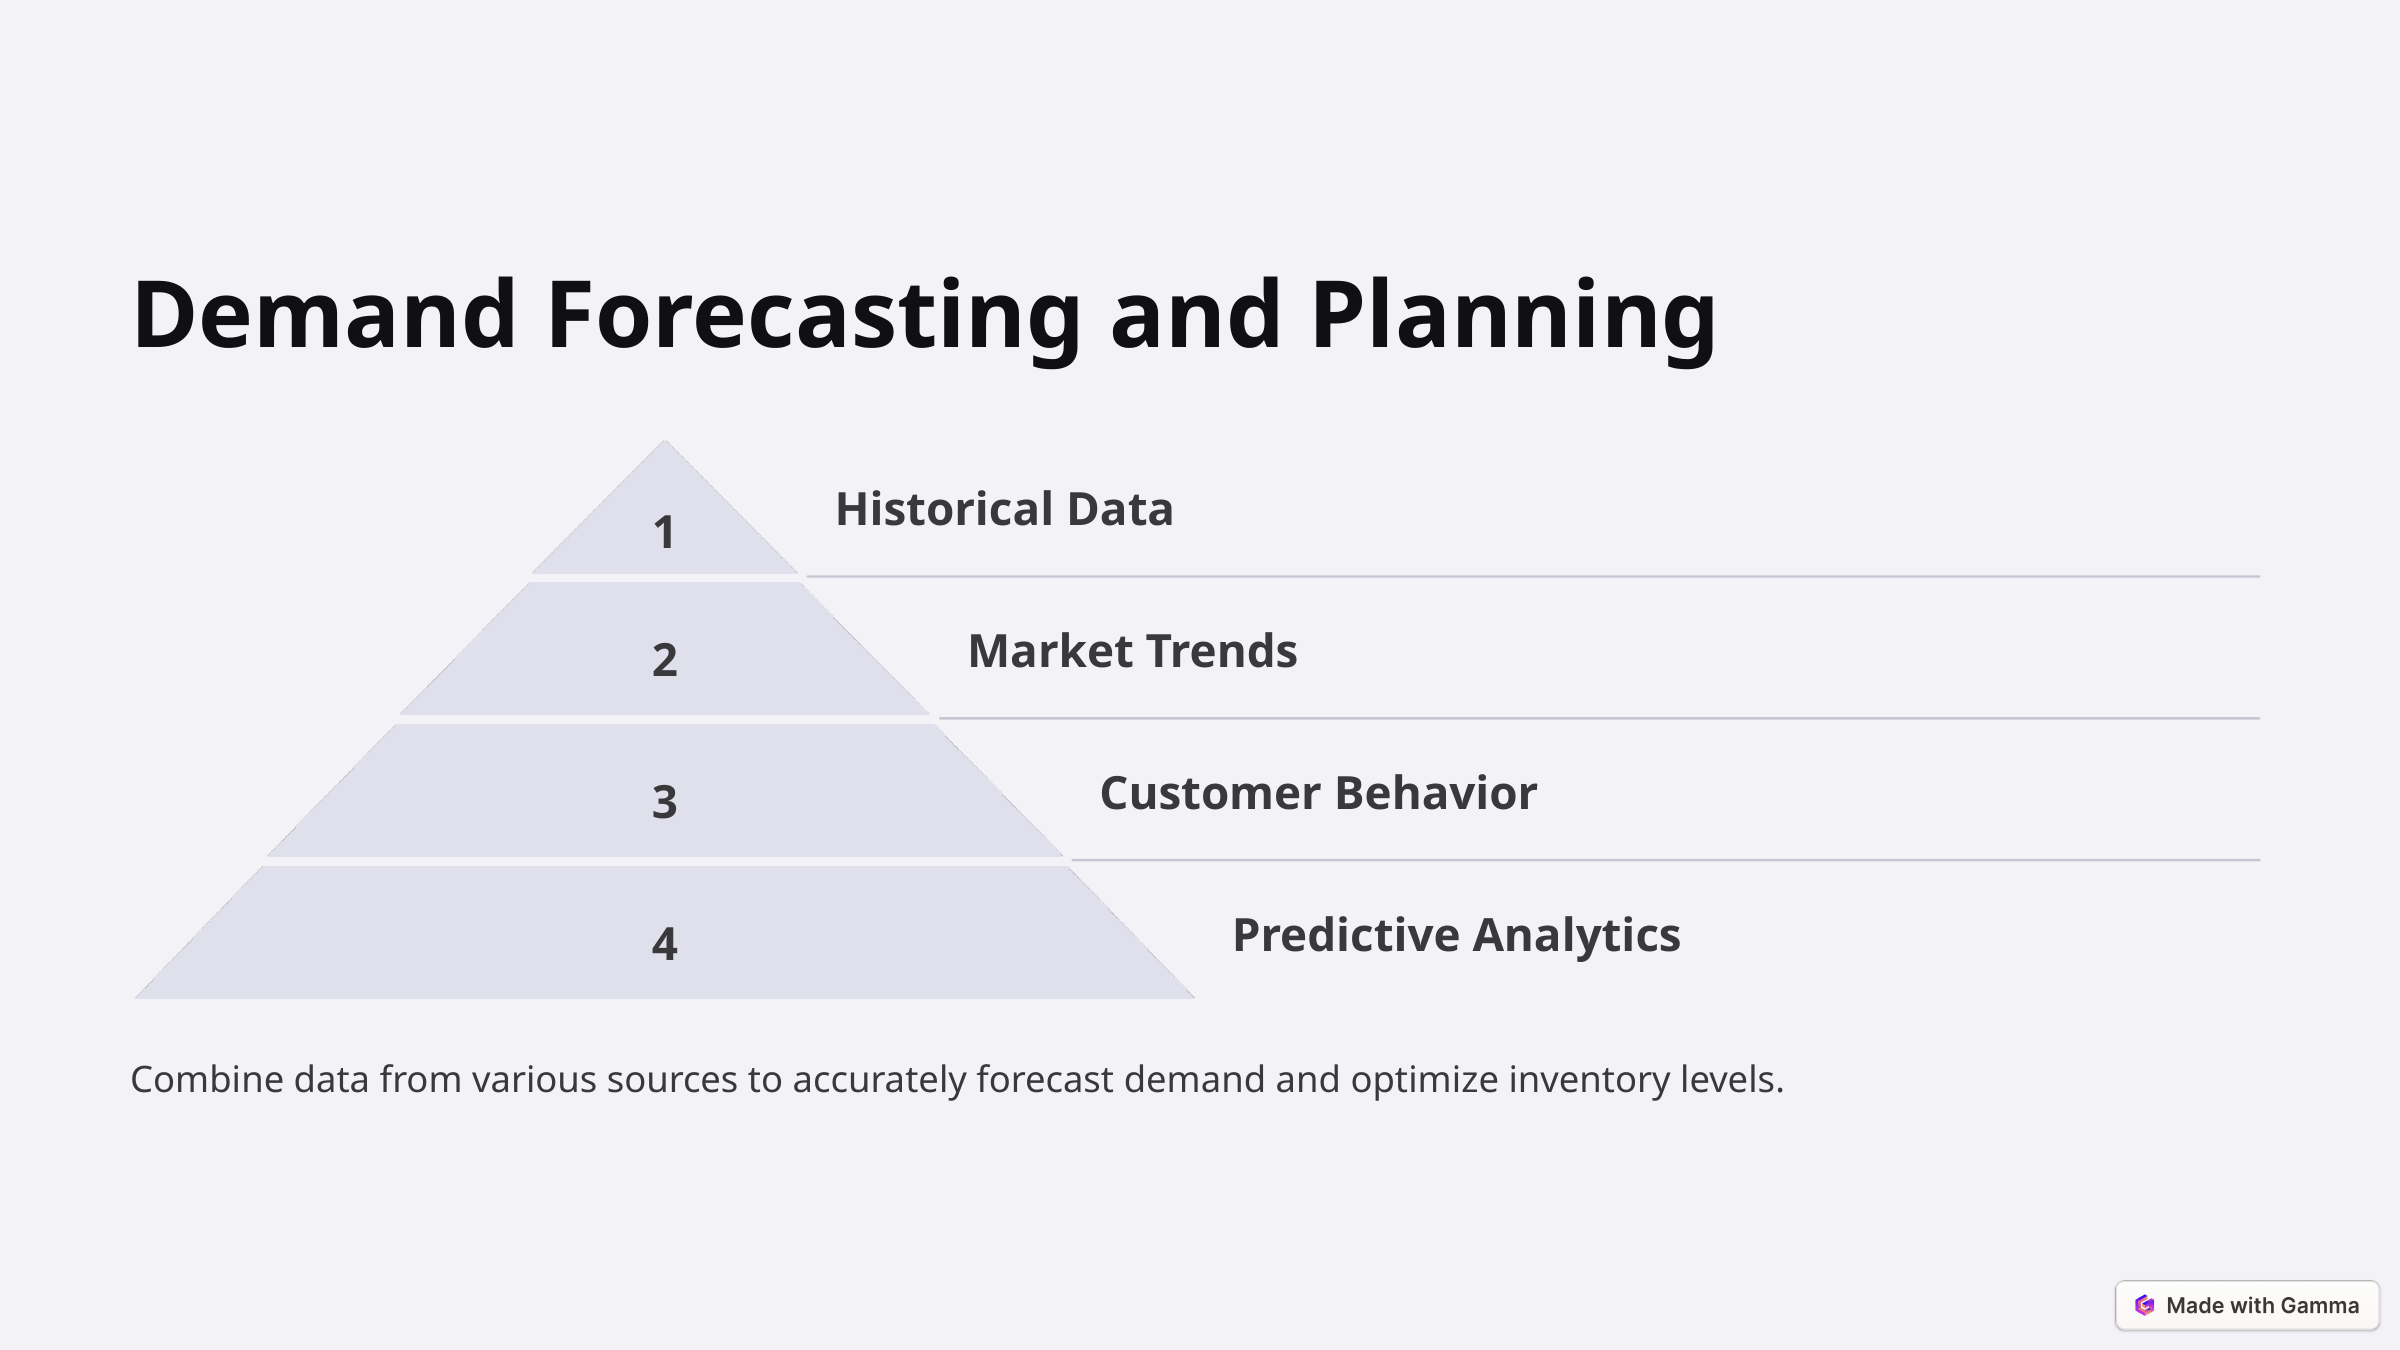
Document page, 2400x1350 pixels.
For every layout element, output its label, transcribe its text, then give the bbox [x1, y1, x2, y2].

text_box [1071, 858, 2261, 862]
text_box Market Trends [967, 619, 1283, 678]
text_box Historical Data [834, 477, 1160, 536]
text_box Predictive Analytics [1231, 903, 1656, 962]
text_box Combine data from various sources to accurately forecast demand and optimize inventory levels. [130, 1040, 2270, 1100]
picture [2106, 1271, 2389, 1339]
picture [400, 582, 930, 715]
text_box Customer Behavior [1099, 761, 1514, 820]
picture [532, 440, 798, 574]
picture [135, 866, 1195, 999]
picture [267, 724, 1063, 857]
text_box Demand Forecasting and Planning [130, 249, 1609, 367]
